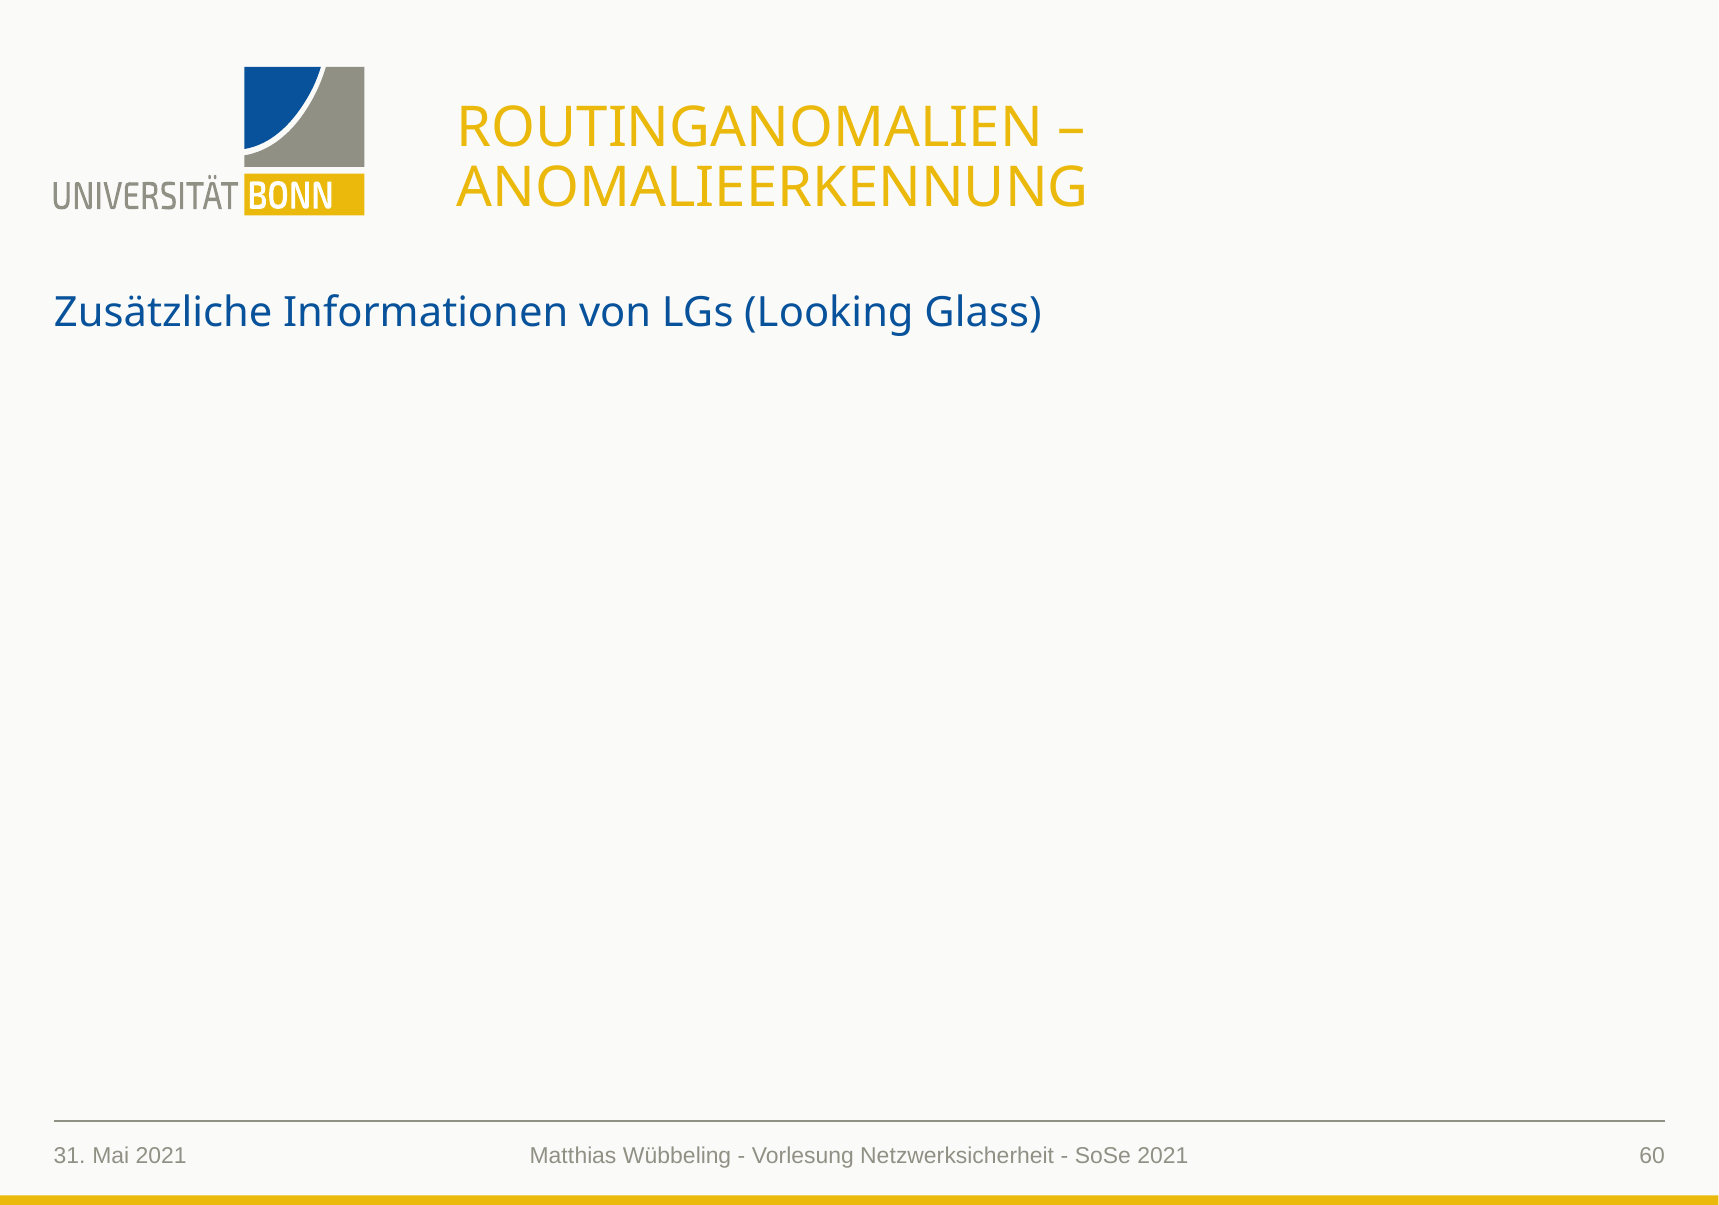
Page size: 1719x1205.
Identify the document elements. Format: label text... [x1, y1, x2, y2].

footer Matthias Wübbeling - Vorlesung Netzwerksicherheit - SoSe 2021 [389, 1121, 1329, 1189]
list Zusätzliche Informationen von LGs (Looking Glass) [53, 284, 1665, 1055]
slide_number 60 [1557, 1121, 1665, 1189]
slide_number 31. Mai 2021 [53, 1121, 215, 1189]
title RoutingAnomalien – Anomalieerkennung [456, 67, 1665, 218]
